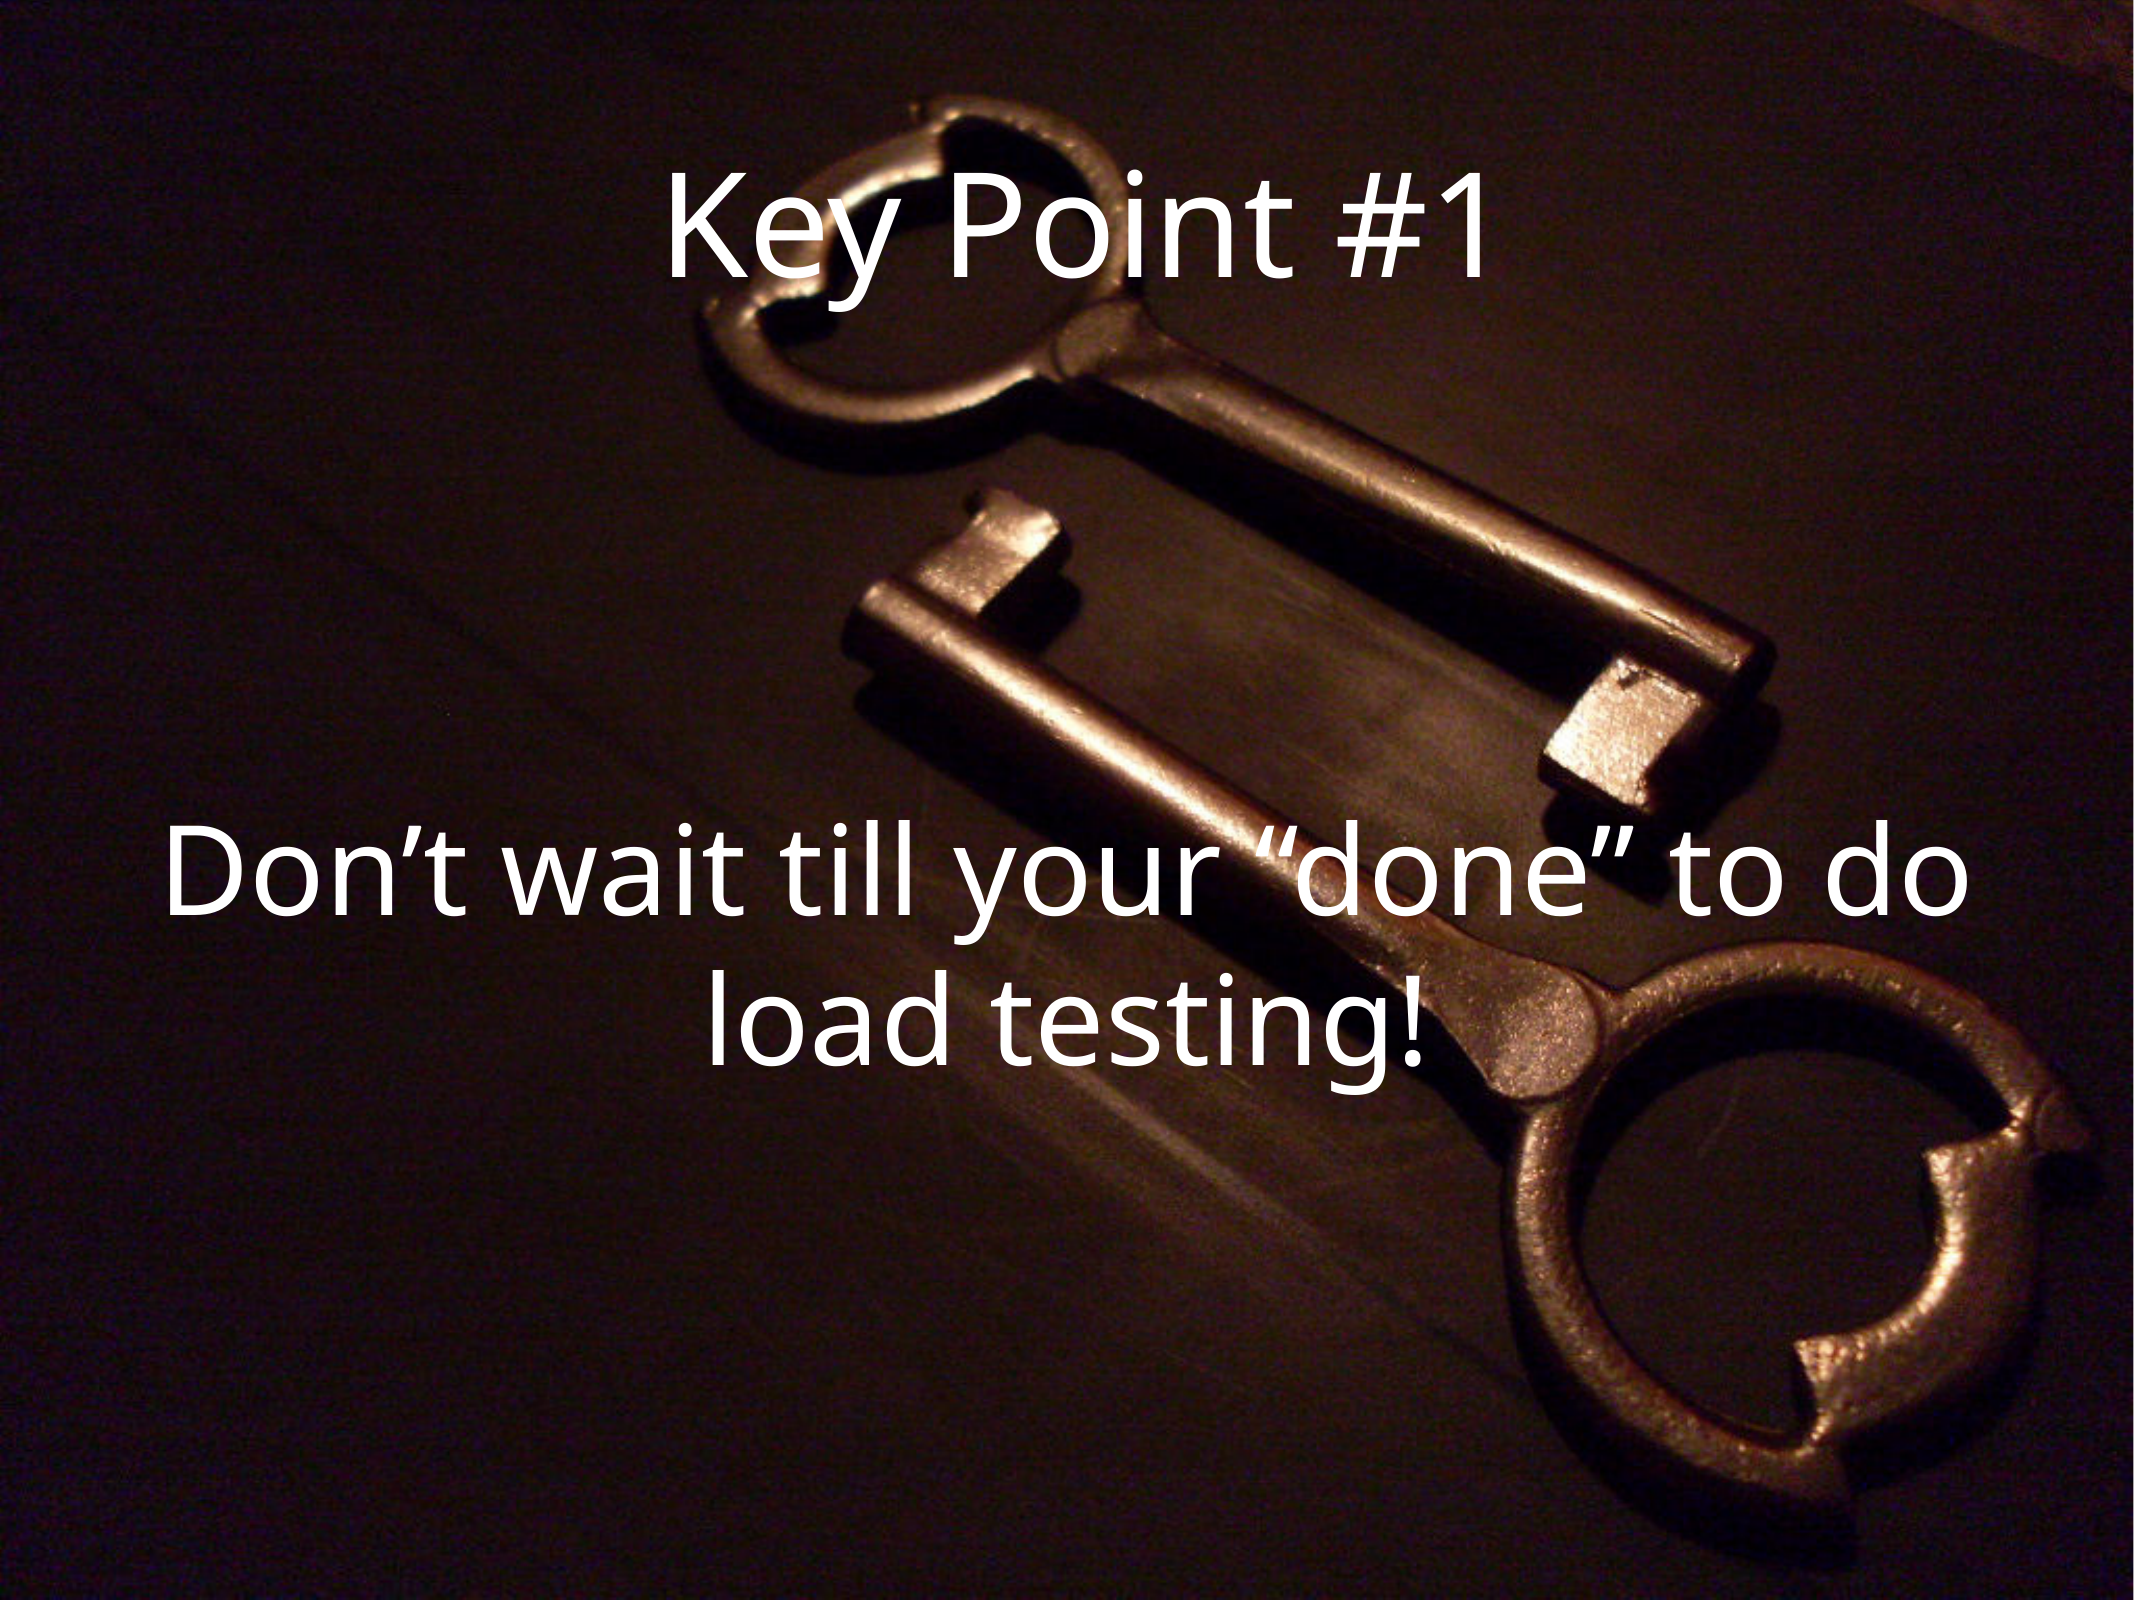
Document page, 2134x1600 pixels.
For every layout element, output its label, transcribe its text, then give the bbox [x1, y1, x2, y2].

title Key Point #1 [155, 41, 1978, 397]
picture [0, 0, 2134, 1600]
list Don’t wait till your “done” to do load testing! [155, 424, 1978, 1457]
